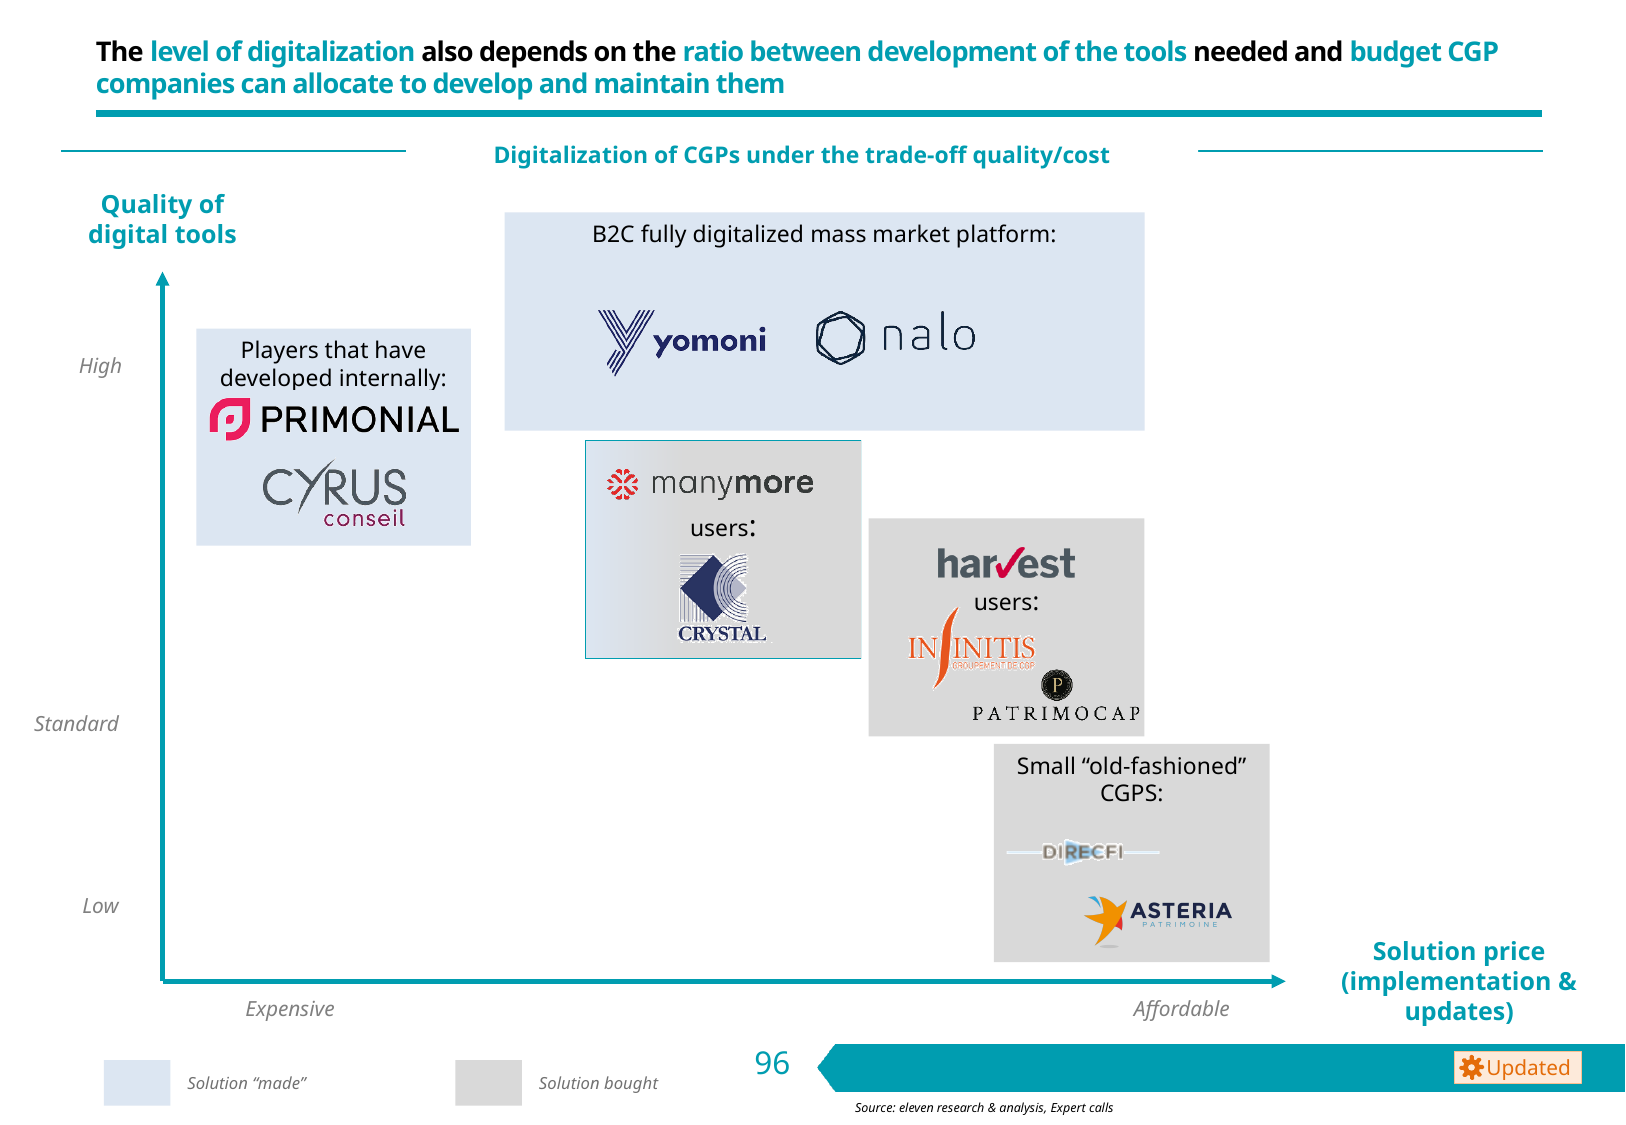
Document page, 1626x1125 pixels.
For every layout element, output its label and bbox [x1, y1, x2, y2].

text_box [1299, 928, 1619, 1033]
text_box [61, 133, 1543, 175]
picture [810, 1044, 1625, 1115]
text_box [1454, 1051, 1582, 1084]
text_box [868, 518, 1145, 737]
text_box [53, 885, 148, 926]
text_box [993, 743, 1271, 963]
text_box [188, 988, 391, 1029]
text_box [196, 328, 472, 546]
text_box [102, 1058, 400, 1108]
text_box [5, 703, 148, 743]
text_box [61, 181, 264, 256]
text_box [1080, 988, 1283, 1029]
text_box [162, 271, 1286, 982]
text_box [584, 439, 862, 659]
text_box [53, 345, 148, 385]
title [95, 19, 1542, 114]
text_box [504, 212, 1145, 431]
text_box [453, 1058, 752, 1108]
